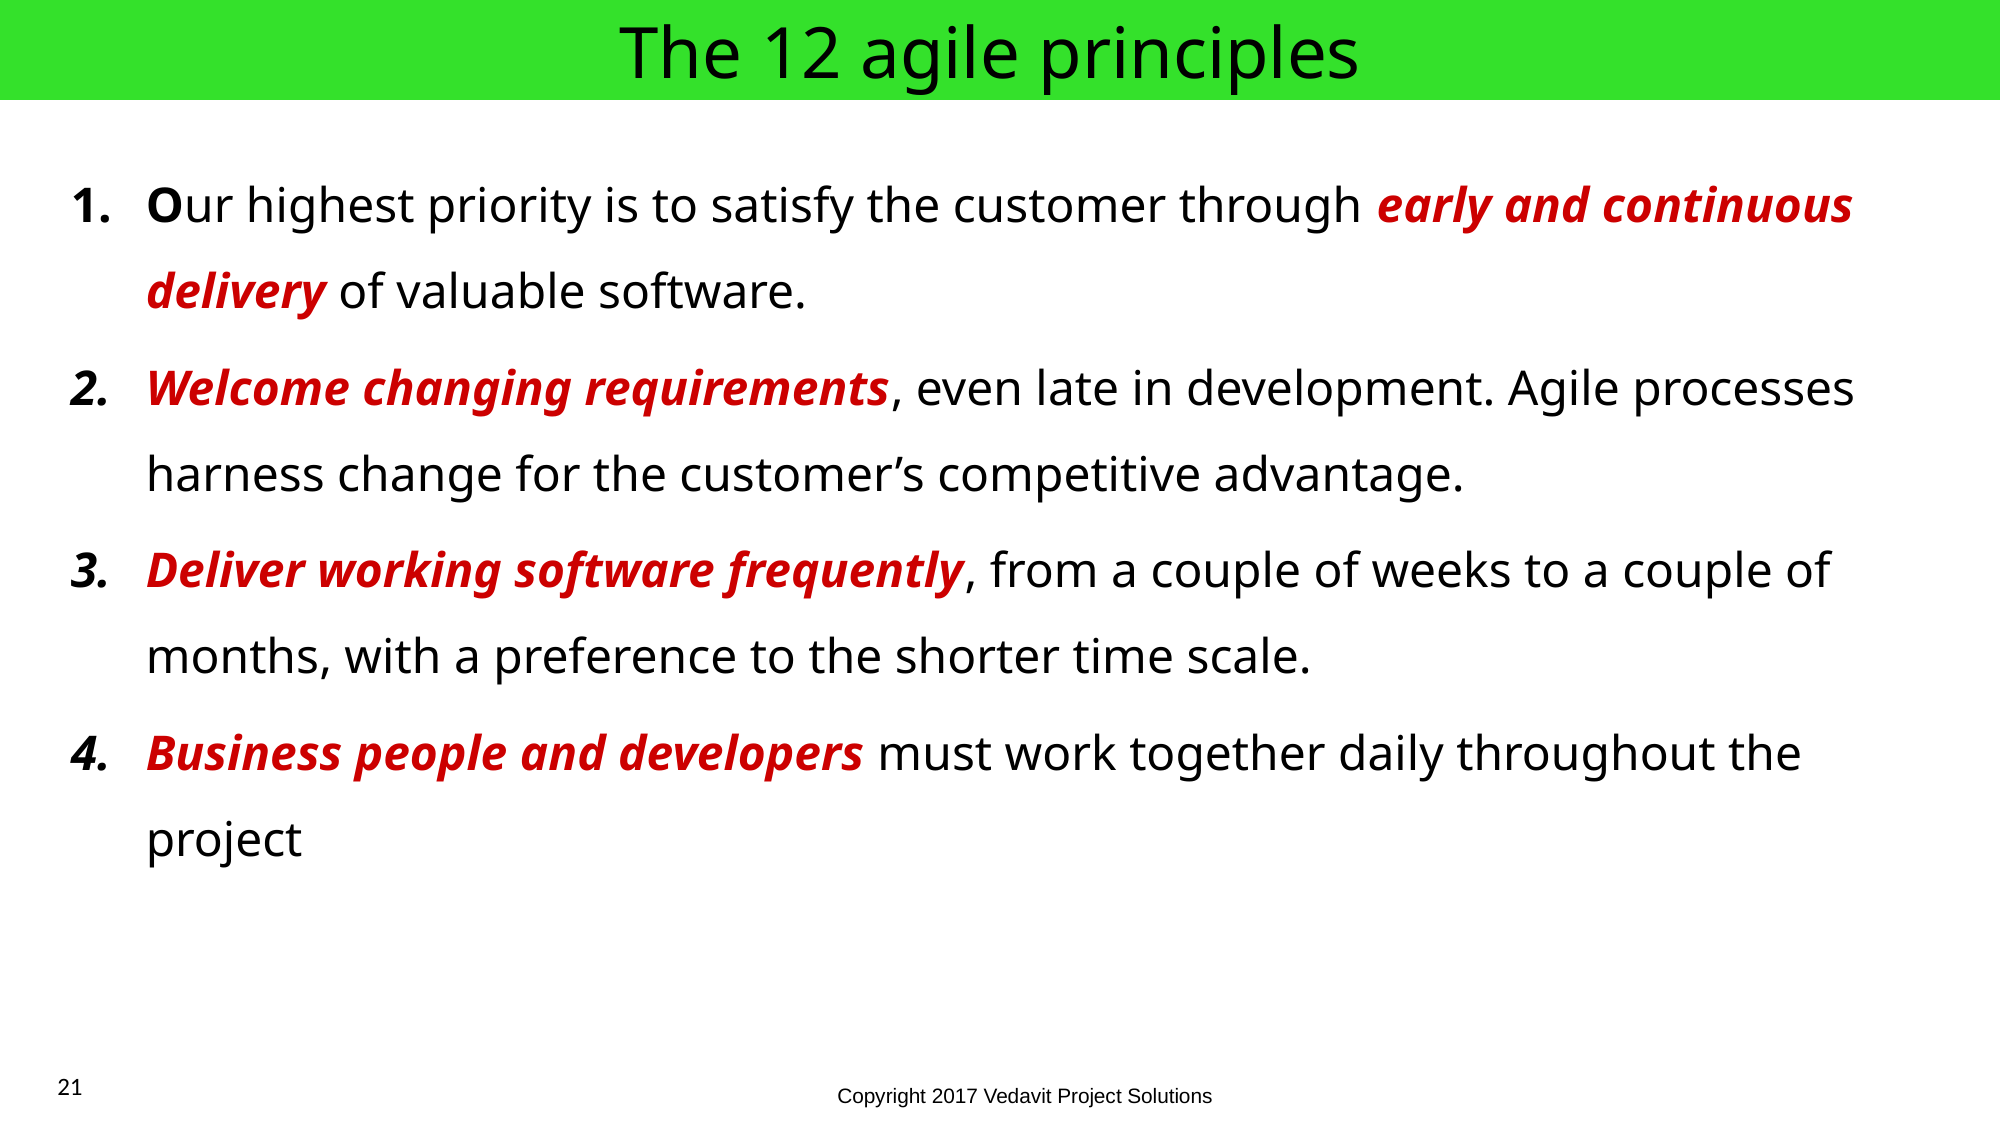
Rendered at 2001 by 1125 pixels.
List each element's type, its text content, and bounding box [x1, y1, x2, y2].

list Our highest priority is to satisfy the customer through early and continuous delivery of valuable software. Welcome changing requirements, even late in development. Agile processes harness change for the customer’s competitive advantage. Deliver working software frequently, from a couple of weeks to a couple of months, with a preference to the shorter time scale. Business people and developers must work together daily throughout the project [62, 137, 1938, 1013]
title The 12 agile principles [0, 0, 2000, 100]
slide_number 21 [3, 1055, 137, 1116]
